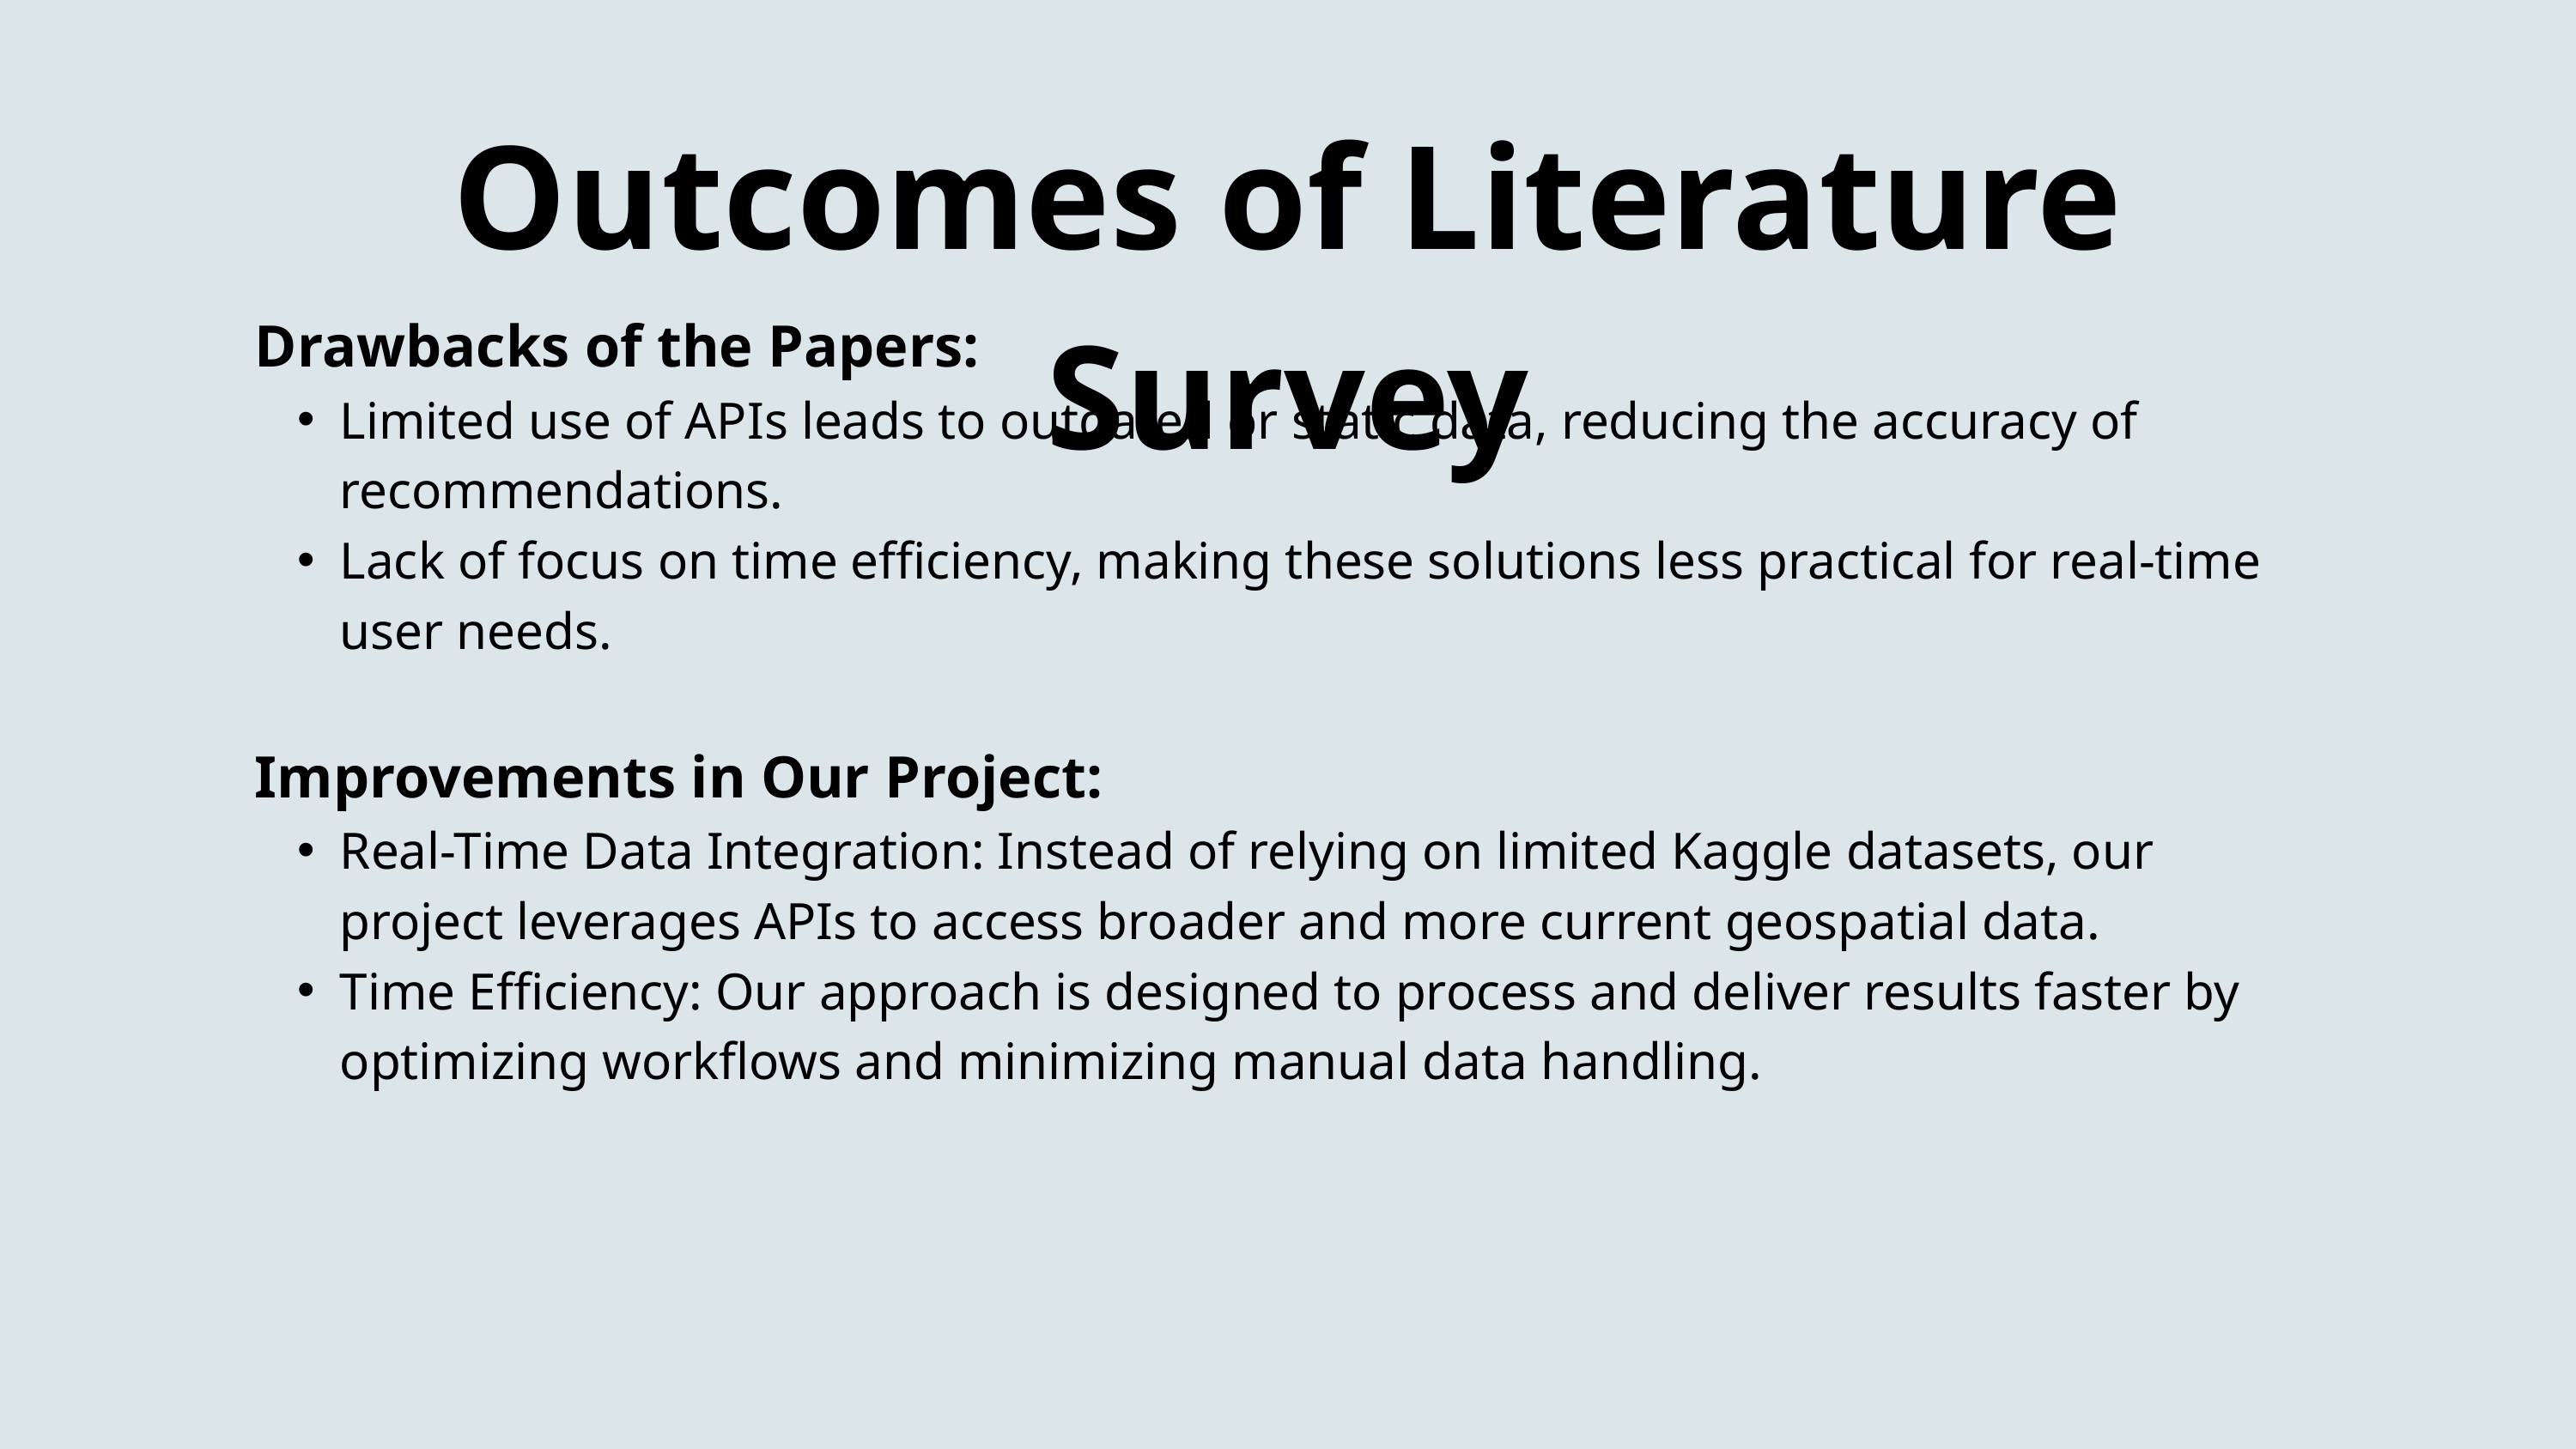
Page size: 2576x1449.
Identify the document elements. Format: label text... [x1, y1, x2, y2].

text_box Drawbacks of the Papers: Limited use of APIs leads to outdated or static data, reducing the accuracy of recommendations. Lack of focus on time efficiency, making these solutions less practical for real-time user needs. Improvements in Our Project: Real-Time Data Integration: Instead of relying on limited Kaggle datasets, our project leverages APIs to access broader and more current geospatial data. Time Efficiency: Our approach is designed to process and deliver results faster by optimizing workflows and minimizing manual data handling. [254, 298, 2322, 1090]
text_box Outcomes of Literature Survey [412, 77, 2164, 298]
